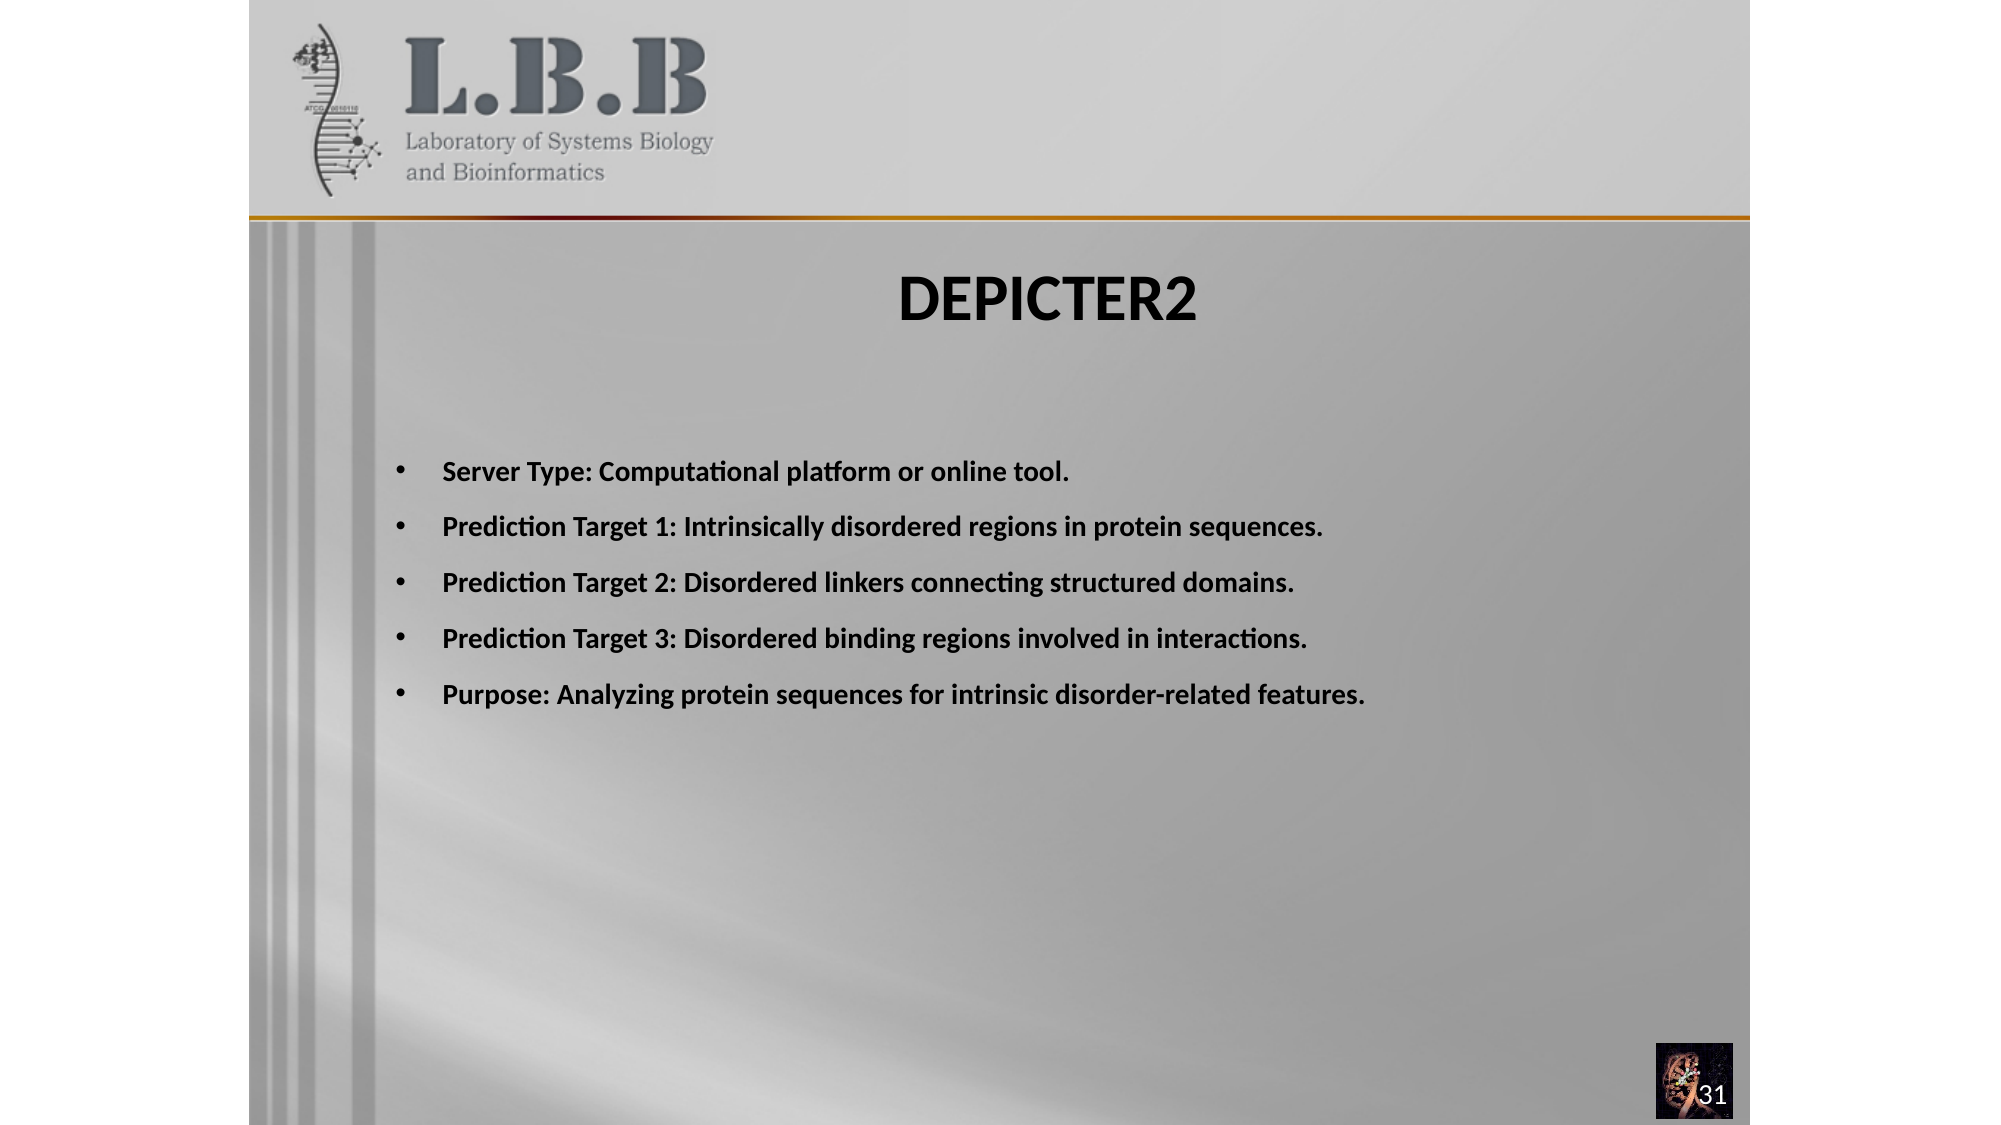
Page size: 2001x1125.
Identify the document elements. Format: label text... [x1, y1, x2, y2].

subtitle Server Type: Computational platform or online tool. Prediction Target 1: Intrinsically disordered regions in protein sequences. Prediction Target 2: Disordered linkers connecting structured domains. Prediction Target 3: Disordered binding regions involved in interactions. Purpose: Analyzing protein sequences for intrinsic disorder-related features. [380, 332, 1717, 1032]
picture [249, 0, 1750, 1125]
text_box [1656, 1043, 1752, 1119]
title DEPICTER2 [364, 239, 1733, 343]
